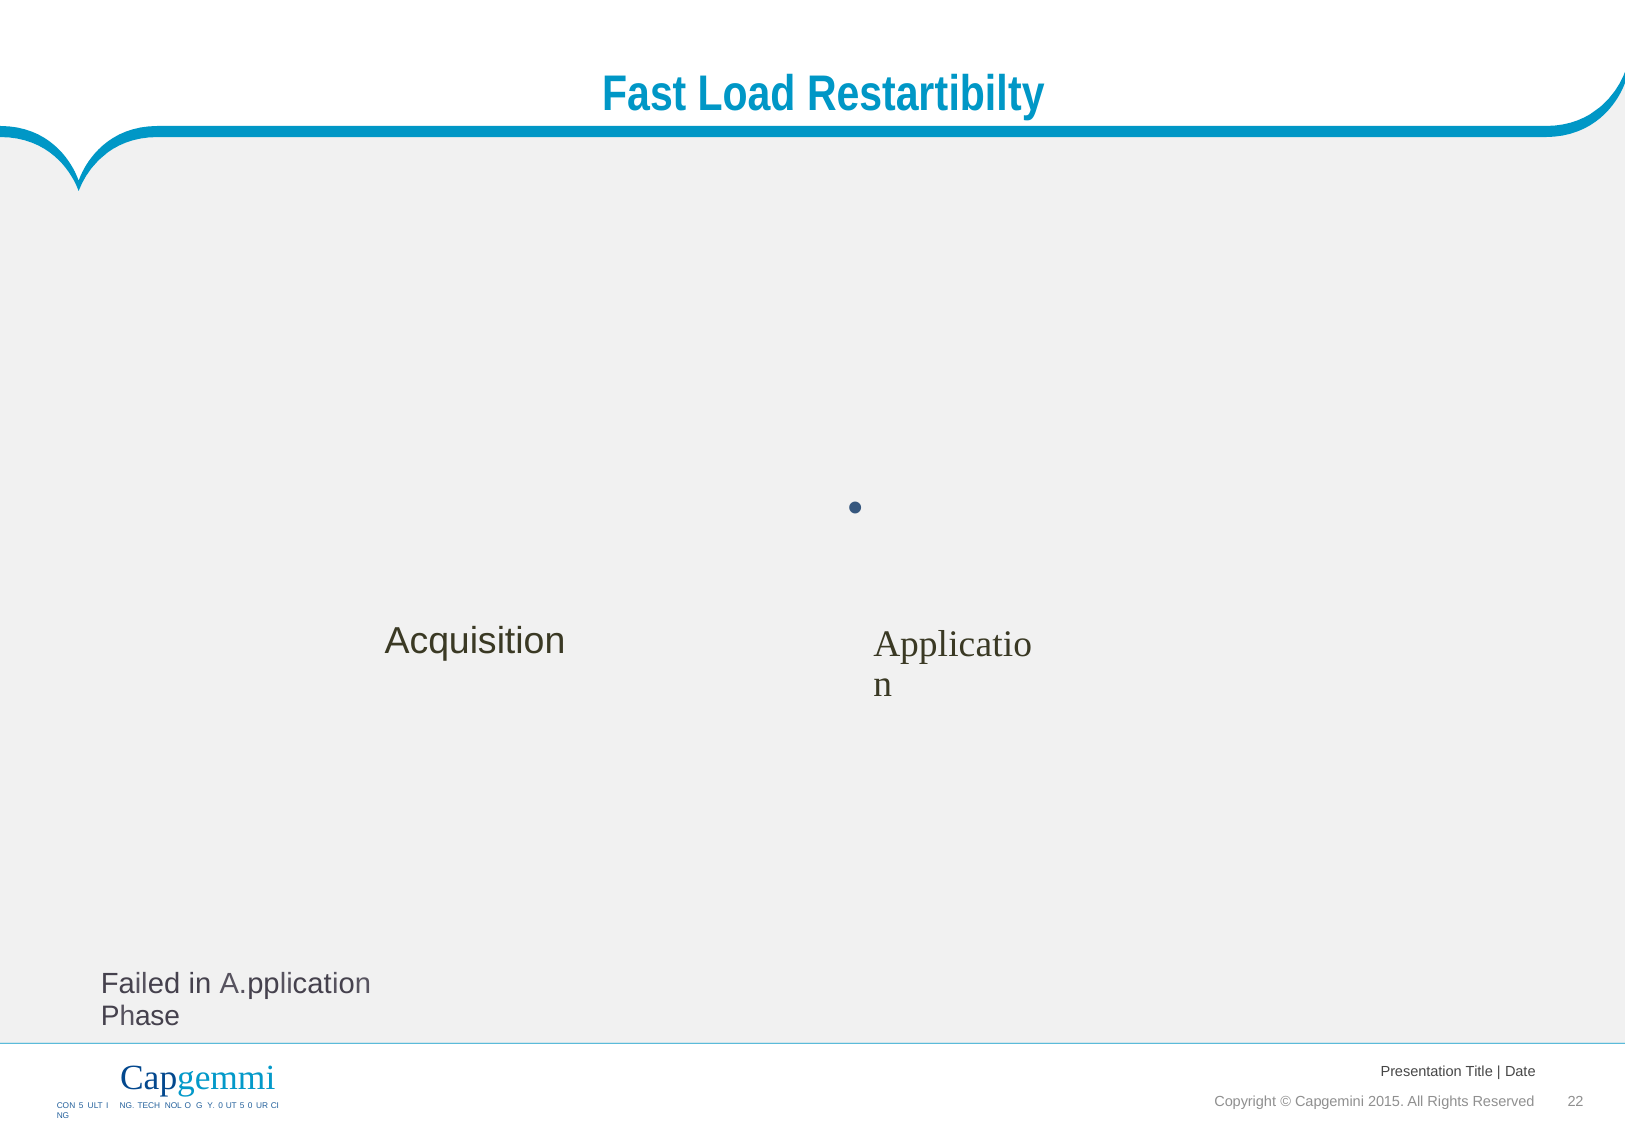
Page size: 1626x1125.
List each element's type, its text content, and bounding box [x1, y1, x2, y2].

text_box Fast [600, 67, 695, 122]
text_box [0, 0, 1625, 178]
text_box [0, 71, 1625, 191]
text_box Application [871, 623, 1047, 665]
text_box Presentation Title | Date [1378, 1063, 1541, 1083]
text_box Load [695, 67, 805, 122]
text_box [0, 86, 1625, 1043]
text_box [0, 1043, 1625, 1125]
text_box • [845, 484, 867, 533]
text_box Failed in A.pplication Phase [98, 967, 432, 1001]
text_box Acquisition [382, 620, 578, 662]
text_box Capgemmi CON 5 ULT I NG. TECH NOL O G Y. 0 UT 5 0 UR CI NG [54, 1058, 289, 1115]
text_box Restartibilty [805, 67, 1054, 122]
text_box Copyright © Capgemini 2015. All Rights Reserved 22 [1212, 1093, 1592, 1113]
